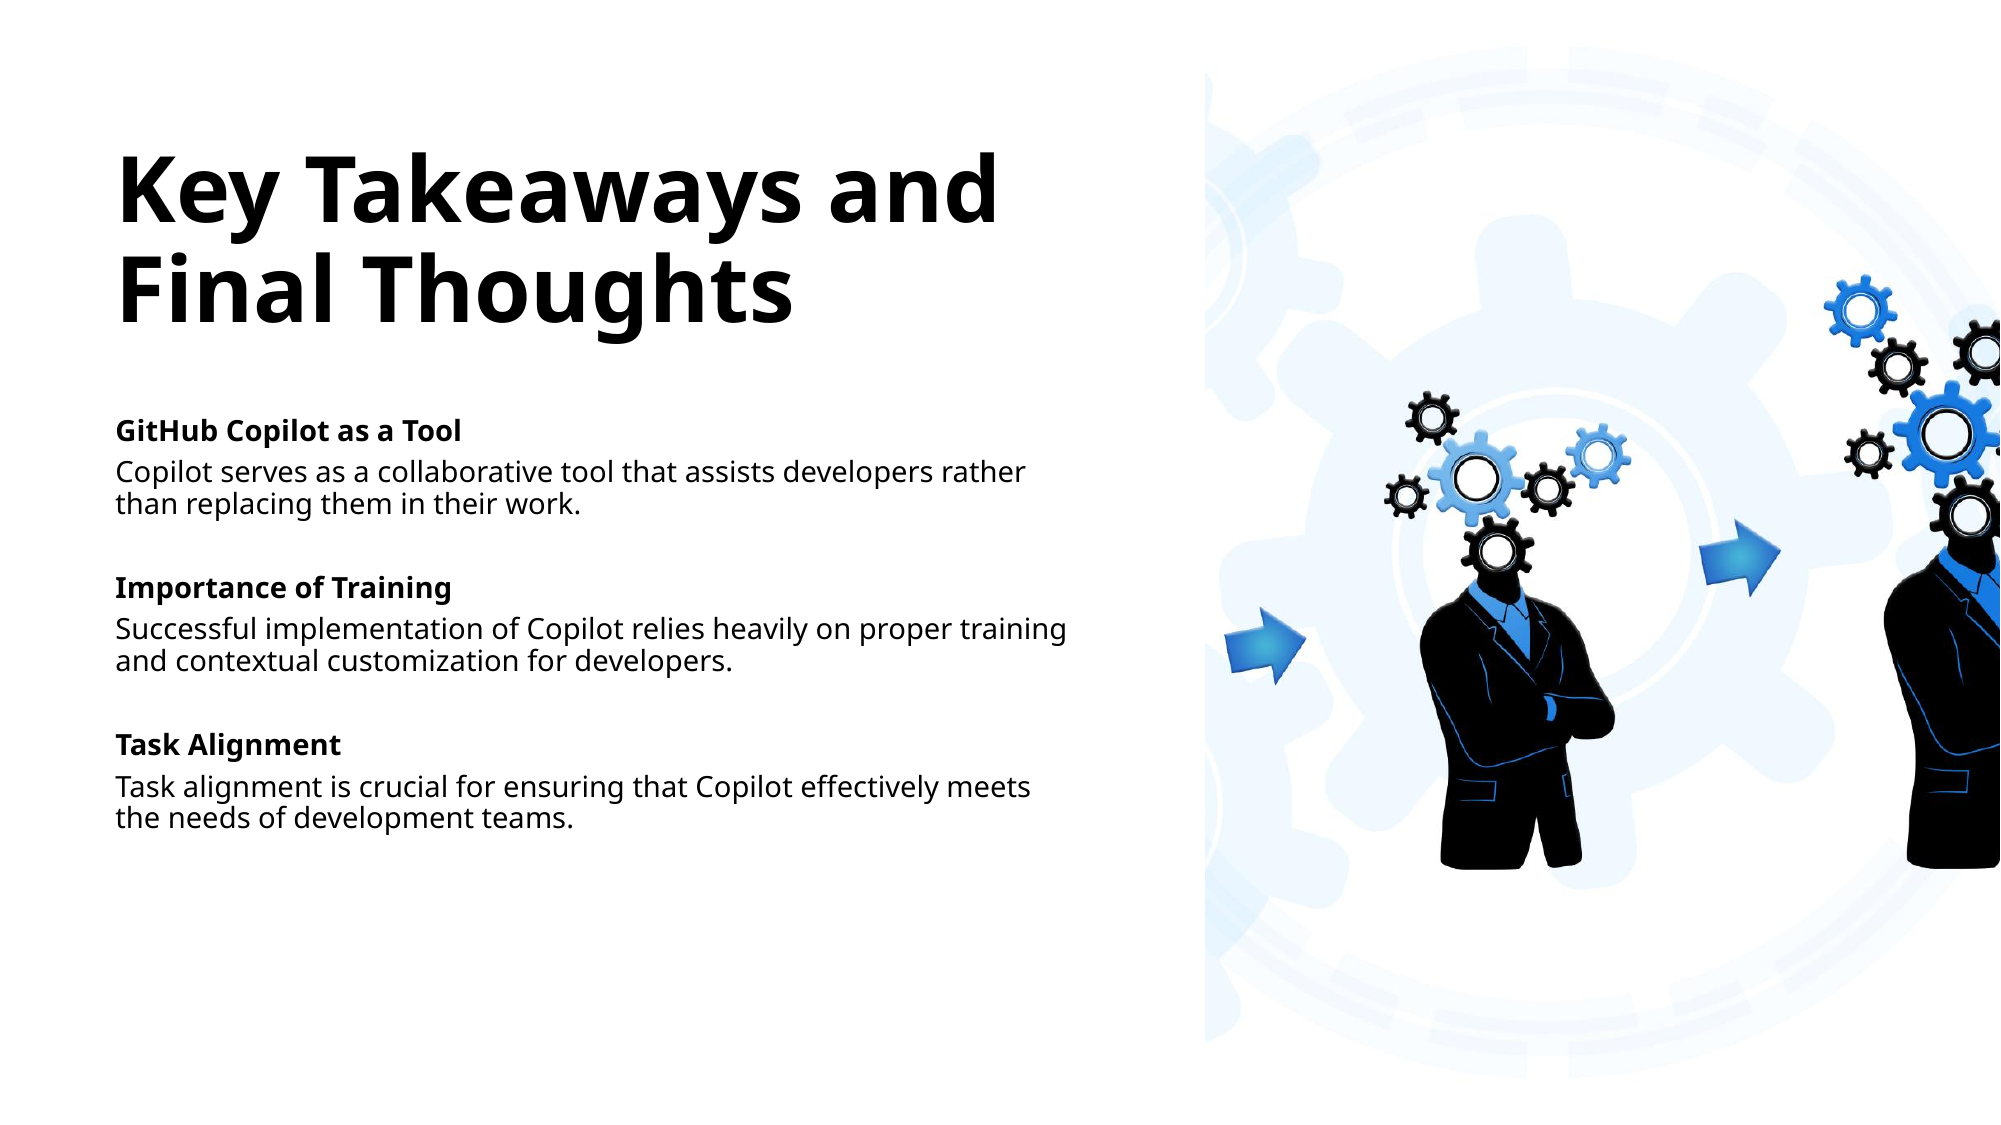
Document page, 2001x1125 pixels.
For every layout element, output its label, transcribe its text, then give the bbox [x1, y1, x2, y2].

title Key Takeaways and Final Thoughts [100, 98, 1091, 350]
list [1204, 0, 2000, 1125]
list GitHub Copilot as a Tool Copilot serves as a collaborative tool that assists developers rather than replacing them in their work. Importance of Training Successful implementation of Copilot relies heavily on proper training and contextual customization for developers. Task Alignment Task alignment is crucial for ensuring that Copilot effectively meets the needs of development teams. [100, 408, 1091, 1081]
